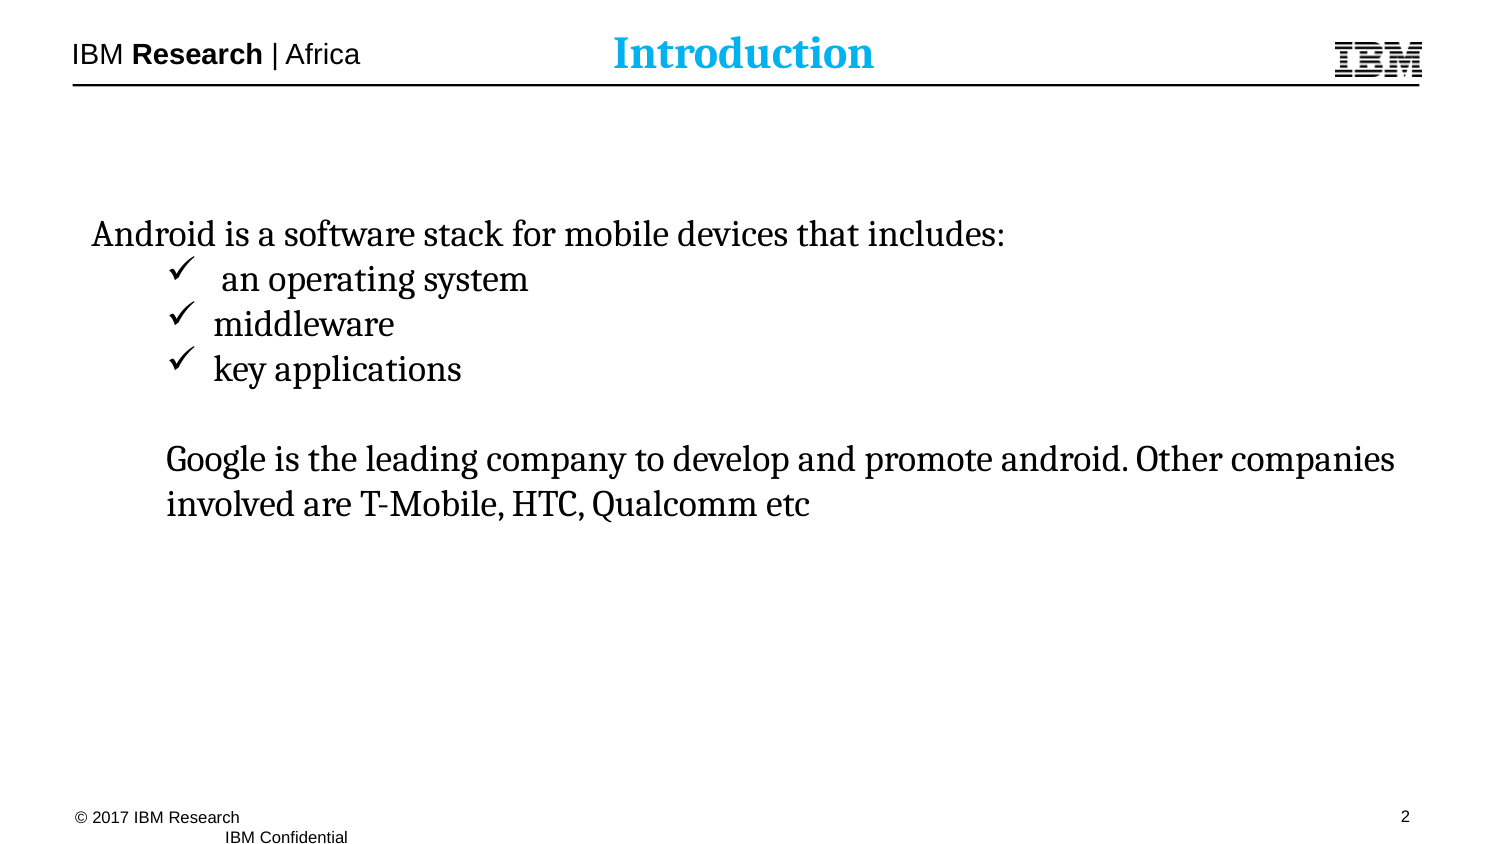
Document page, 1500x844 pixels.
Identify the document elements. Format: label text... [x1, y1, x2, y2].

title Introduction [0, 16, 1500, 144]
text_box Android is a software stack for mobile devices that includes: an operating system middleware key applications Google is the leading company to develop and promote android. Other companies involved are T-Mobile, HTC, Qualcomm etc [76, 201, 1424, 532]
